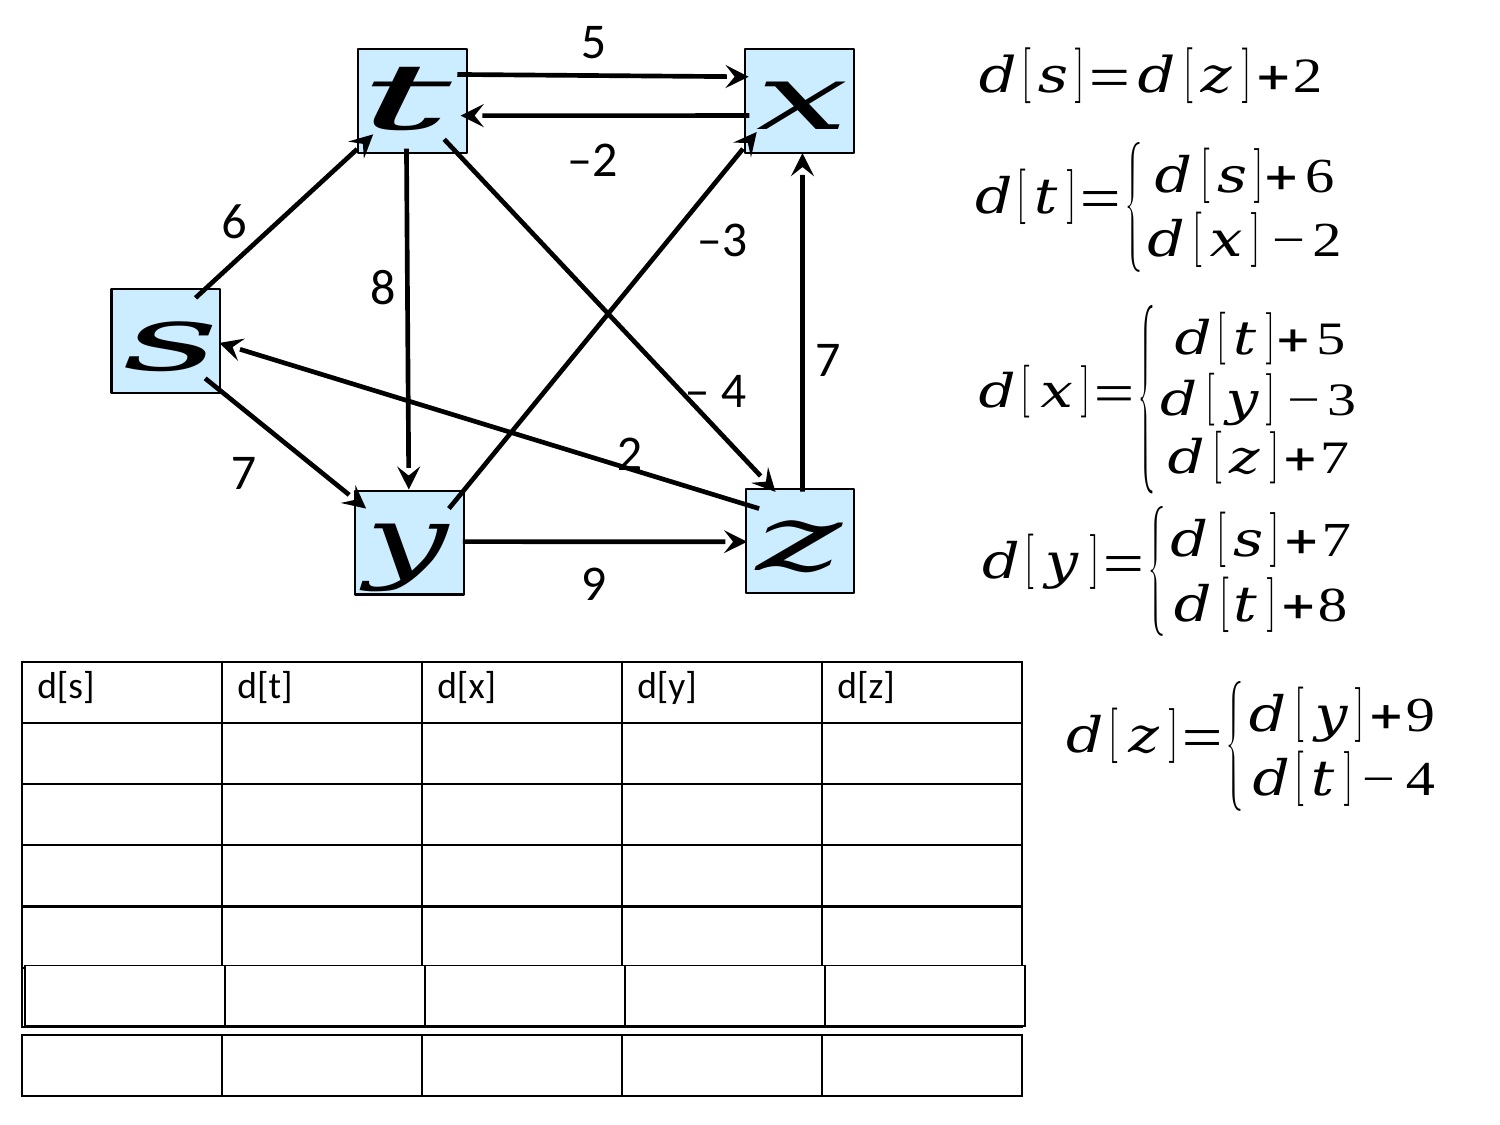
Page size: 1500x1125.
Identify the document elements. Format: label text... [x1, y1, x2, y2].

text_box 5 [566, 0, 622, 49]
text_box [112, 49, 856, 613]
